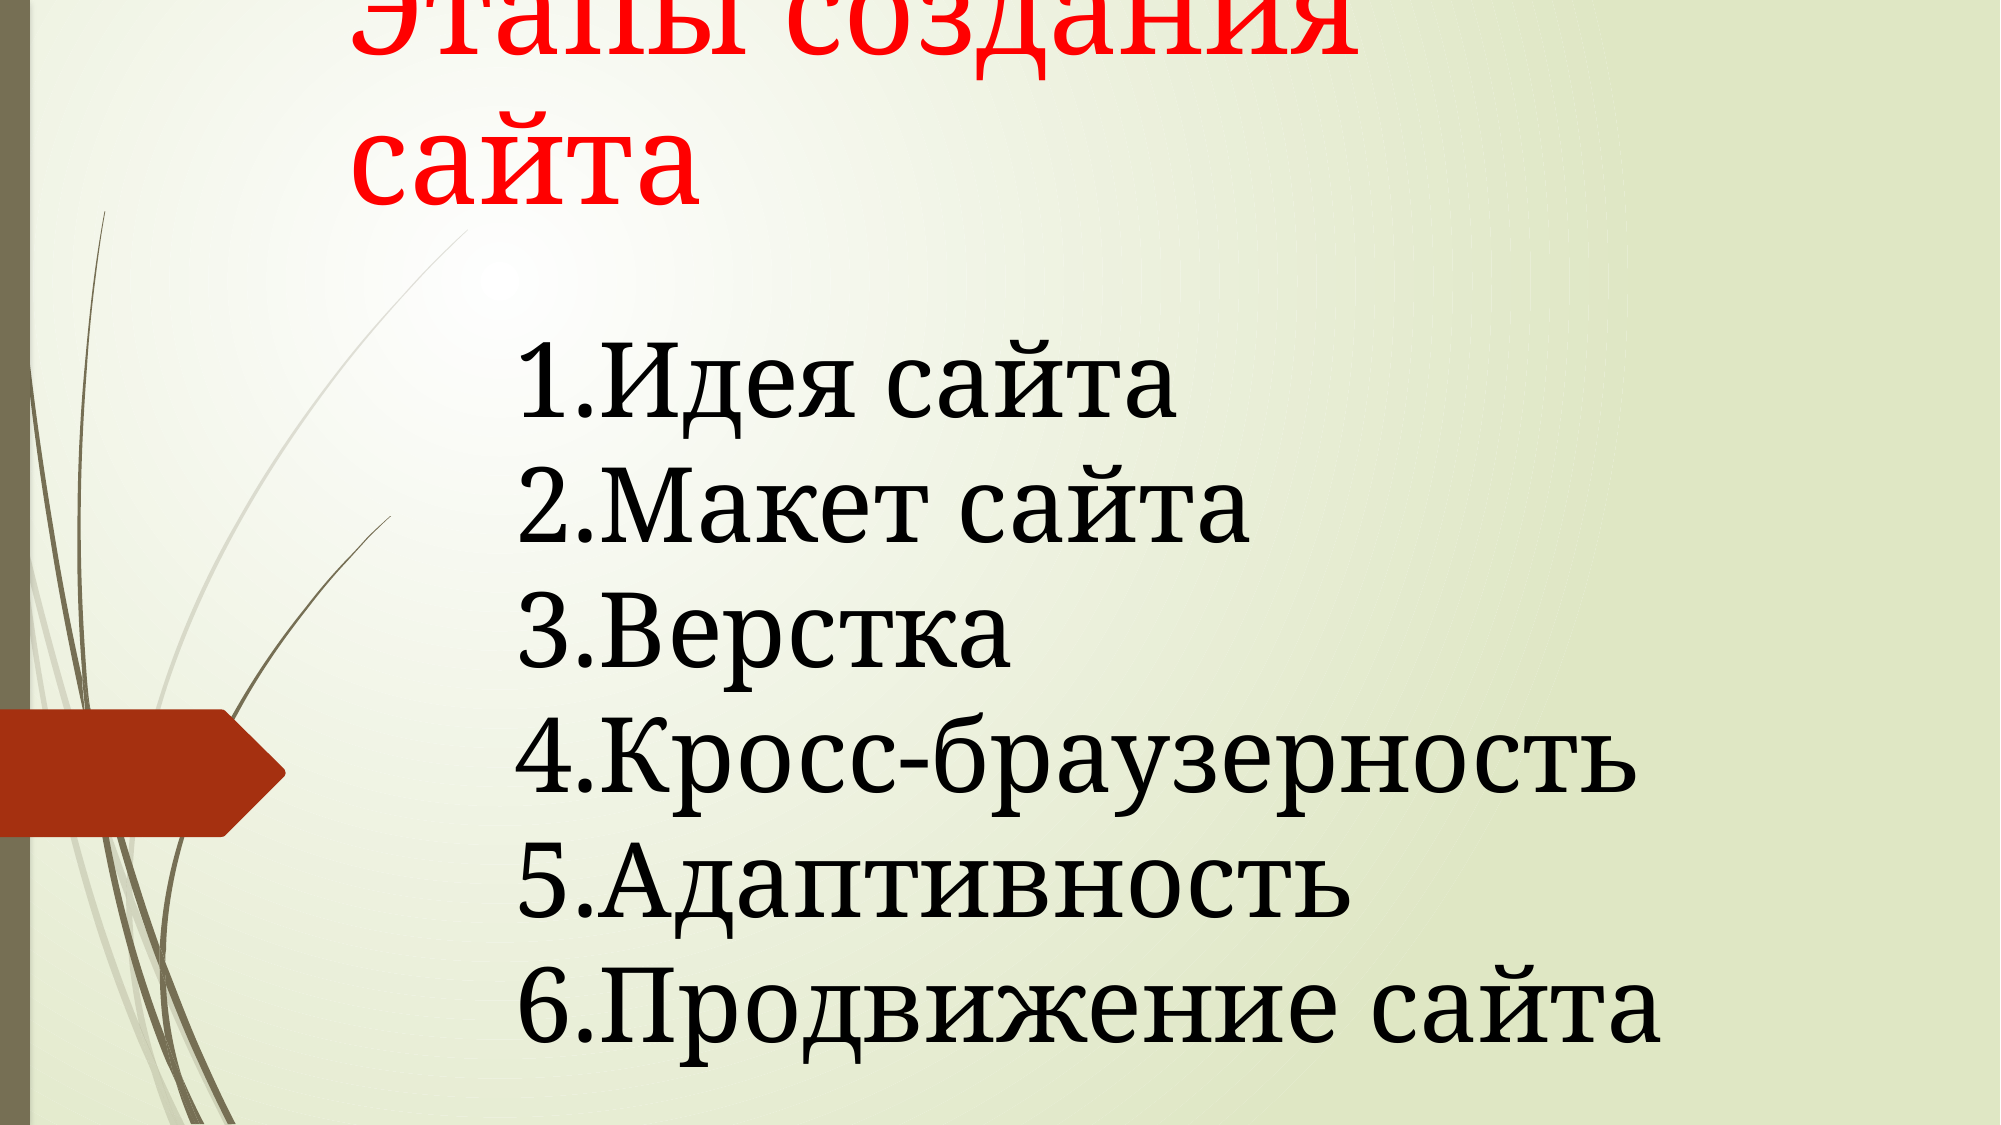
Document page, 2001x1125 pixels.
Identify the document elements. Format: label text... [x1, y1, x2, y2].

title Этапы создания сайта [332, 0, 1748, 237]
text_box Идея сайта Макет сайта Верстка Кросс-браузерность Адаптивность Продвижение сайта [500, 306, 1823, 1071]
